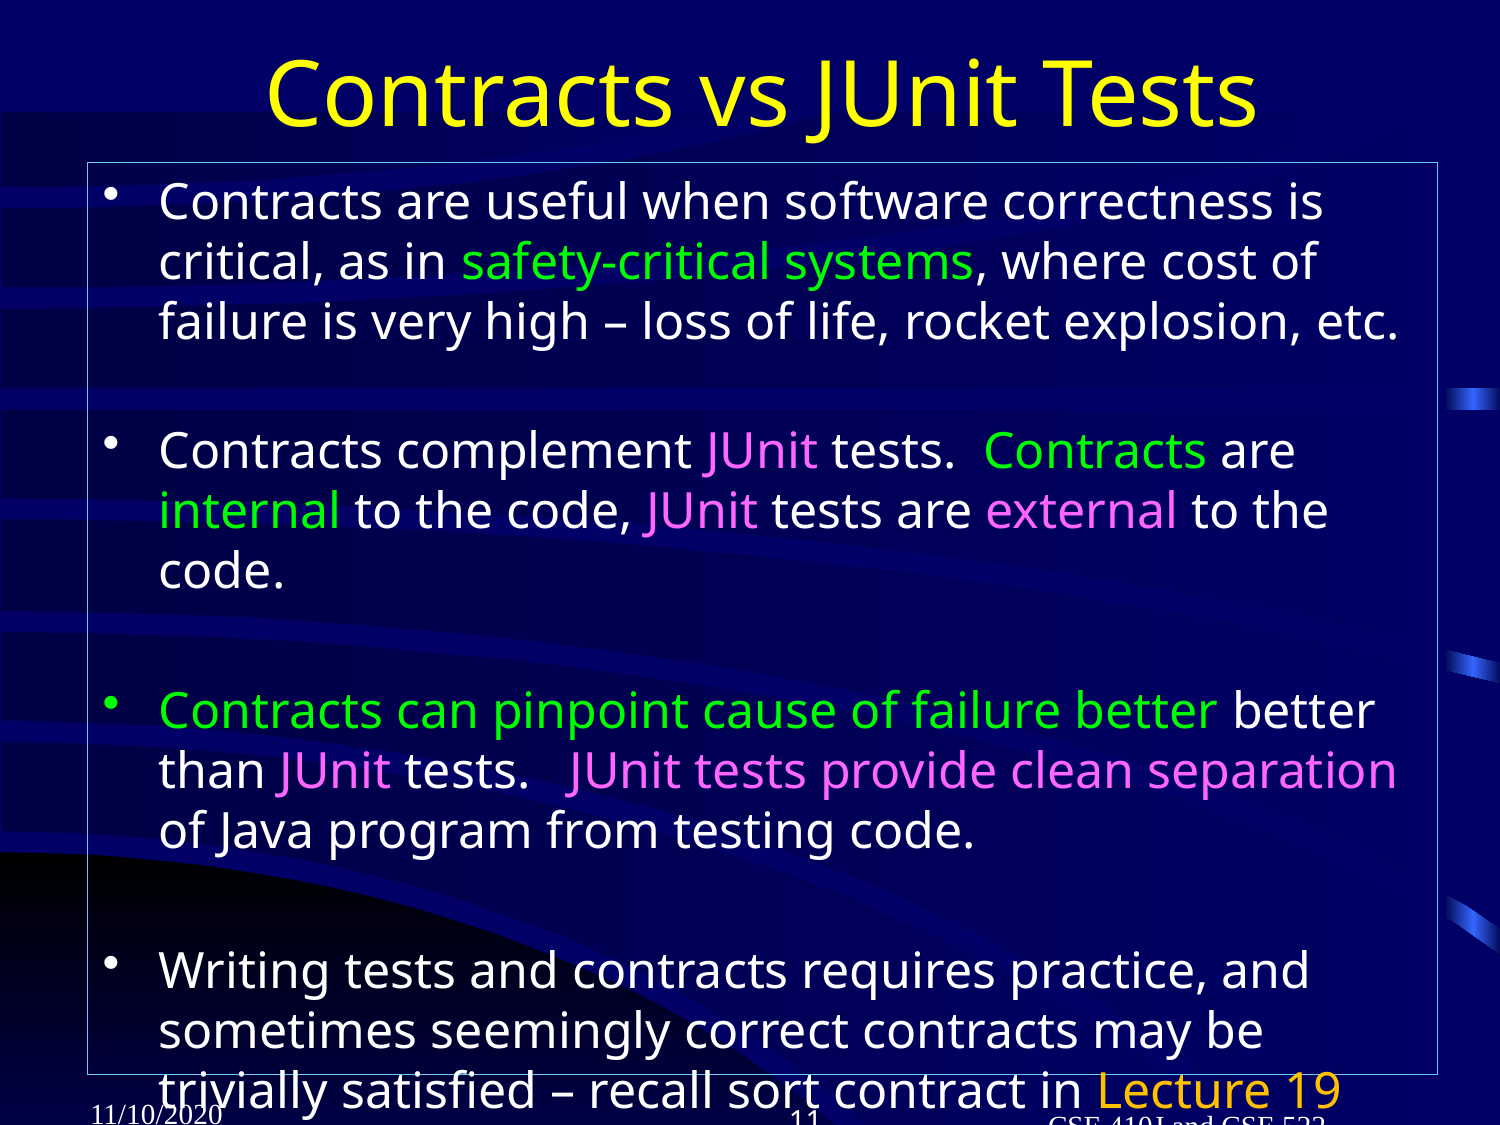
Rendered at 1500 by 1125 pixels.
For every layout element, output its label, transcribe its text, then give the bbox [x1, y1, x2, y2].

slide_number 11 [524, 1074, 838, 1125]
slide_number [74, 1062, 388, 1125]
title Contracts vs JUnit Tests [125, 0, 1400, 162]
footer CSE 410J and CSE 522 [949, 1074, 1426, 1125]
list Contracts are useful when software correctness is critical, as in safety-critical systems, where cost of failure is very high – loss of life, rocket explosion, etc. Contracts complement JUnit tests. Contracts are internal to the code, JUnit tests are external to the code. Contracts can pinpoint cause of failure better better than JUnit tests. JUnit tests provide clean separation of Java program from testing code. Writing tests and contracts requires practice, and sometimes seemingly correct contracts may be trivially satisfied – recall sort contract in Lecture 19 slide #12. [87, 162, 1438, 1075]
